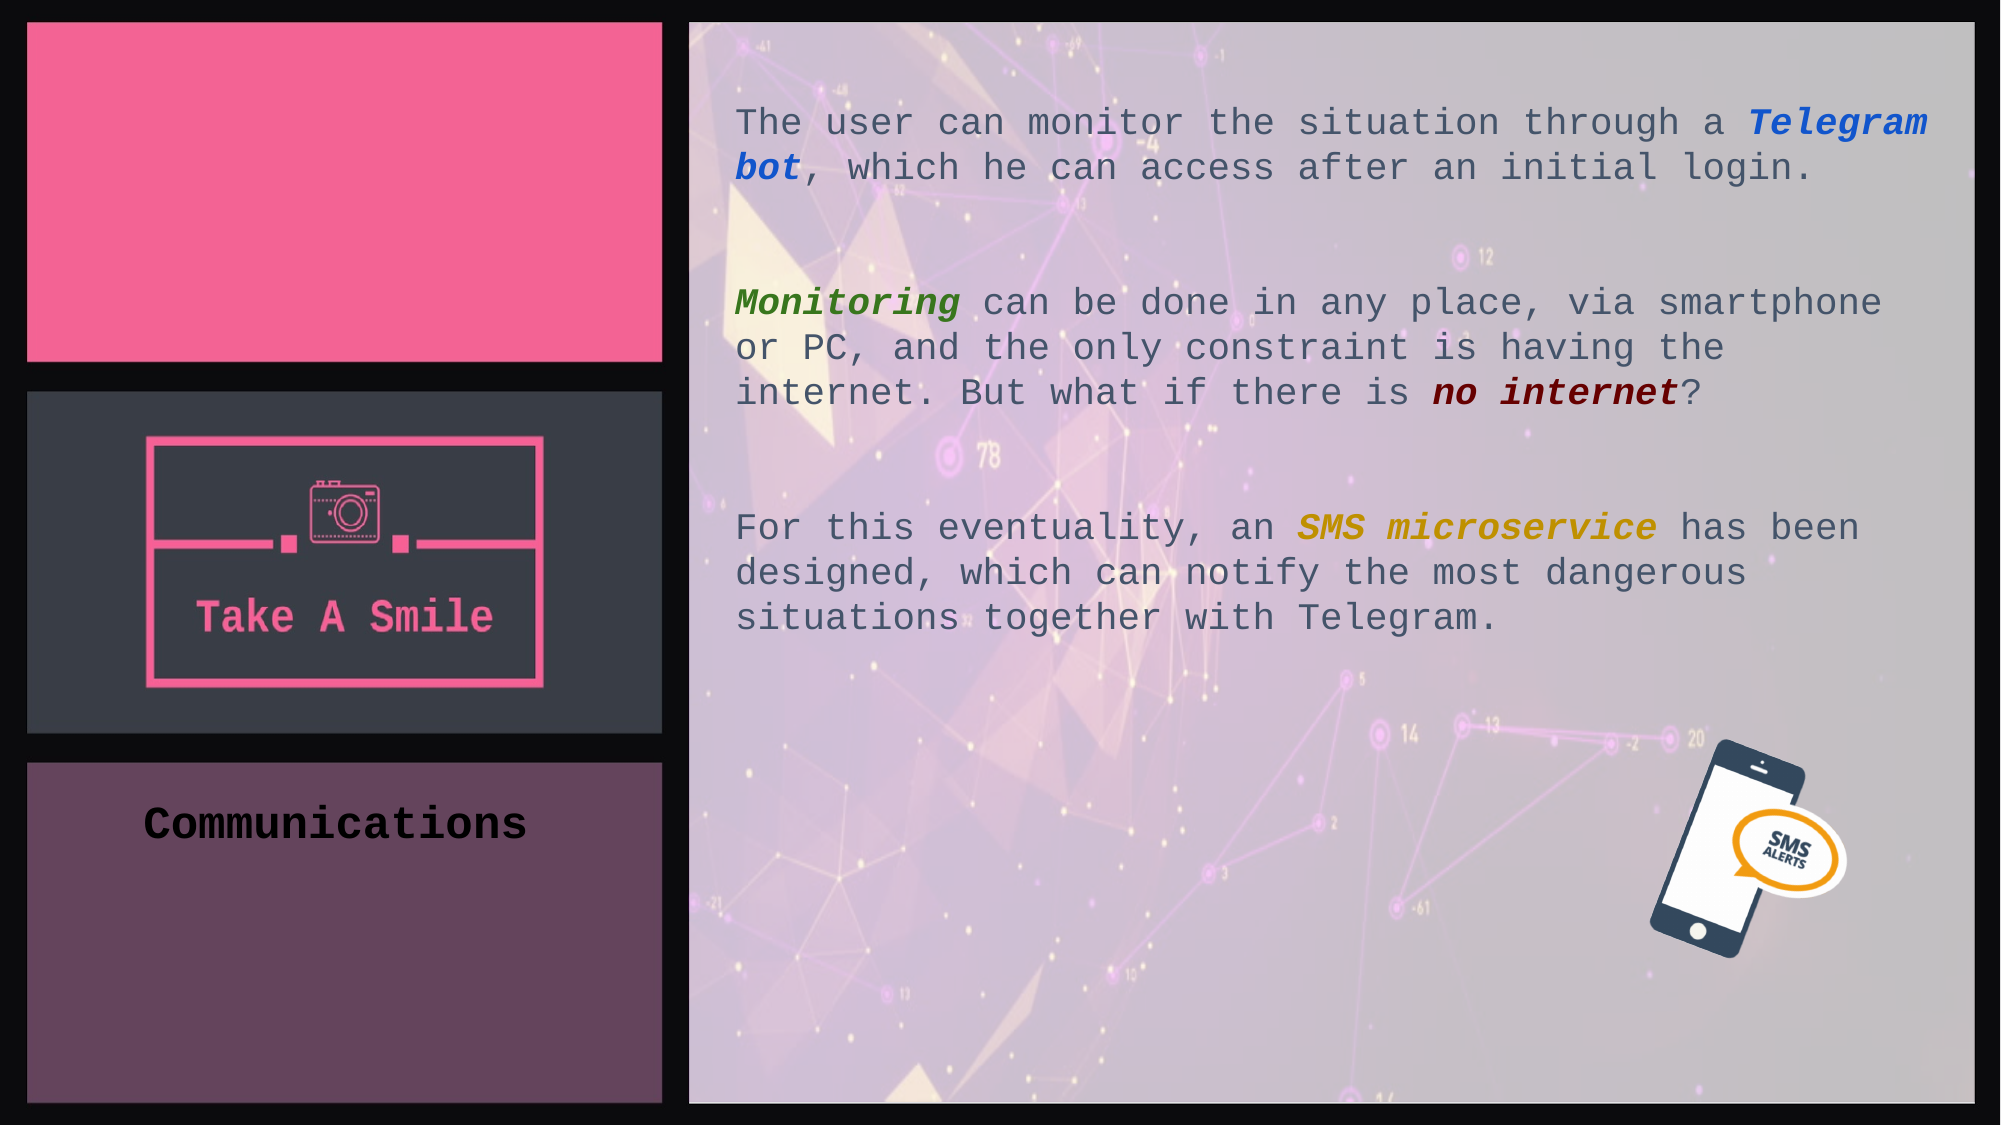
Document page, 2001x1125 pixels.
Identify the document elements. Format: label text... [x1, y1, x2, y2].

text_box Communications [100, 778, 571, 879]
picture [0, 0, 2001, 1125]
